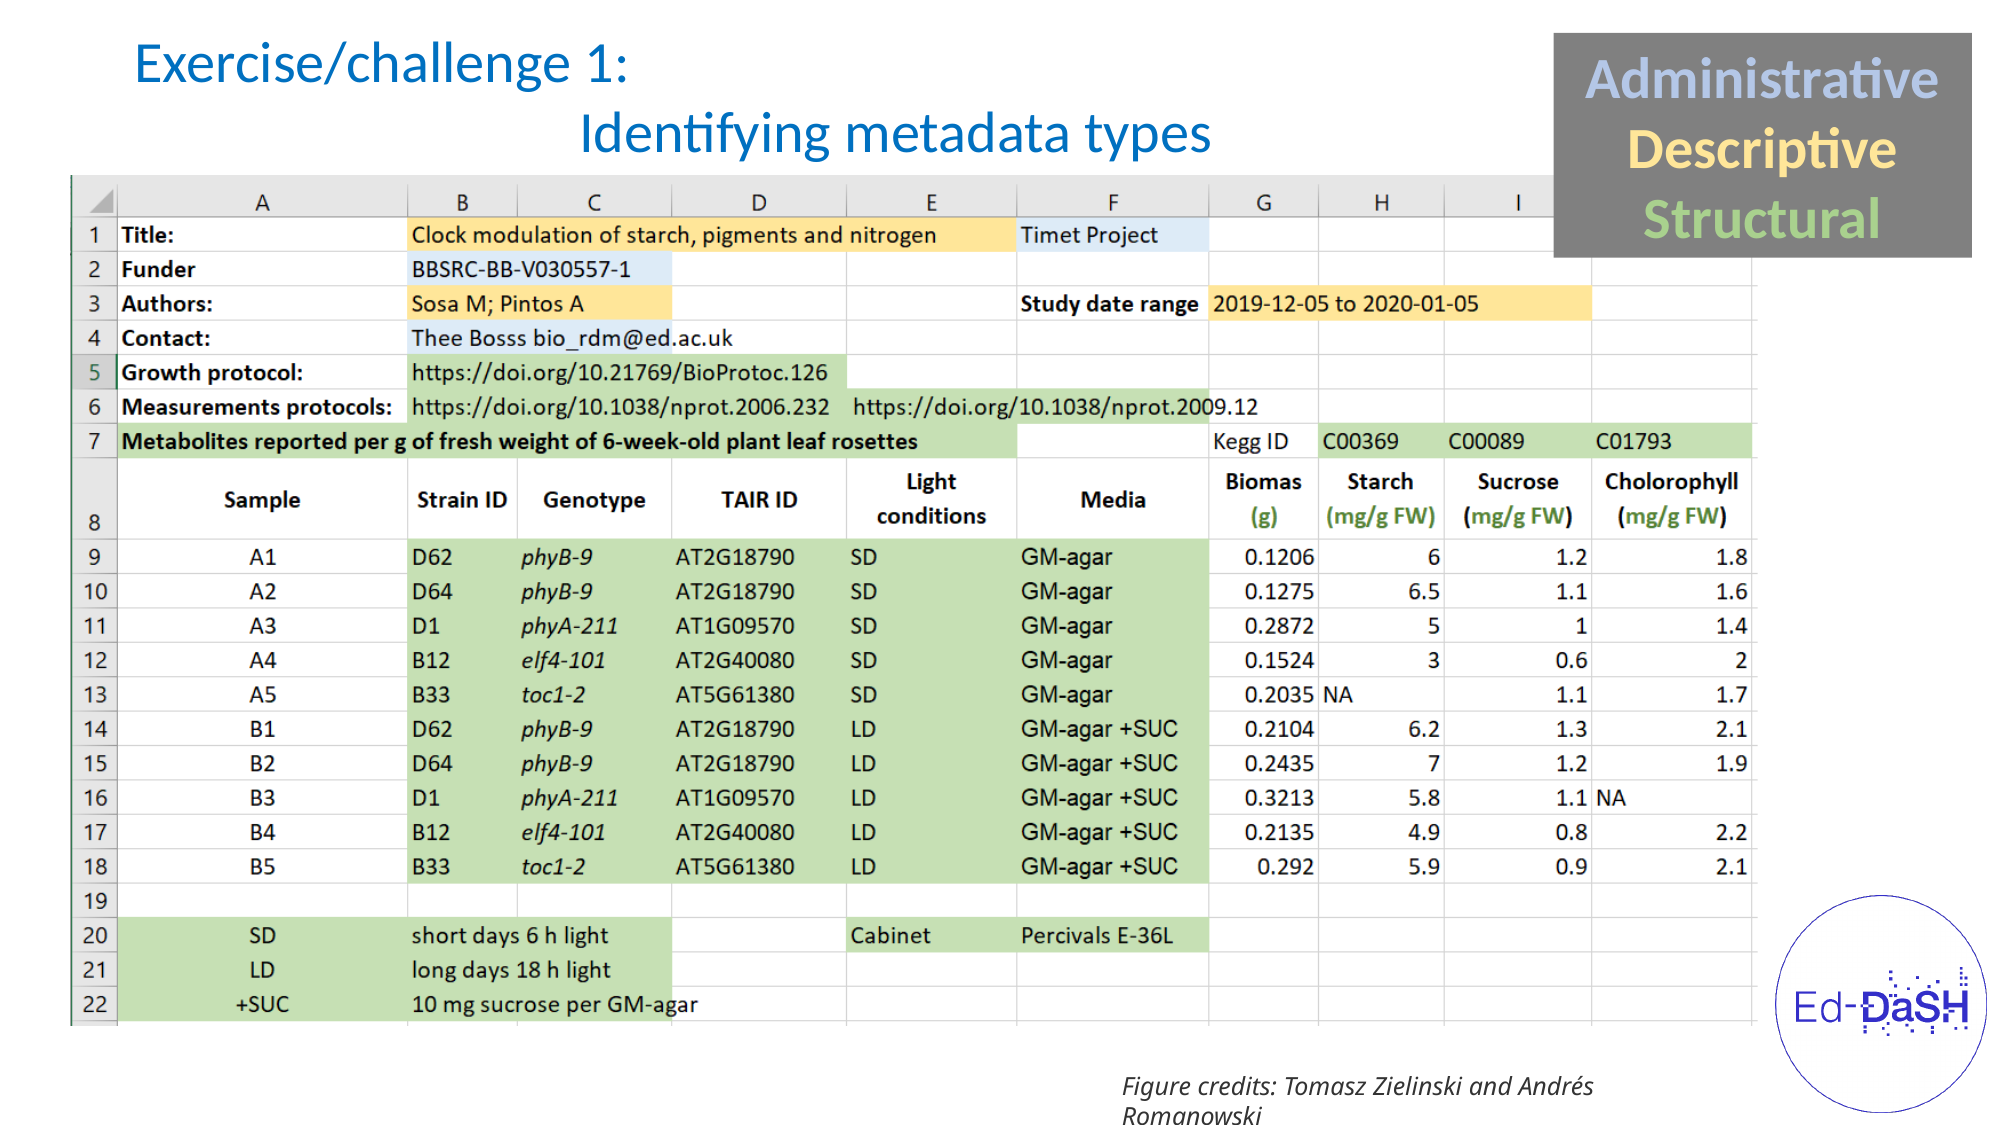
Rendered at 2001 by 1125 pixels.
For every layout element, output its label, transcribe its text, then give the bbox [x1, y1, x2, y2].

picture [70, 174, 1758, 1026]
picture [1775, 895, 1987, 1113]
text_box Administrative Descriptive Structural [1553, 32, 1972, 258]
text_box Exercise/challenge 1: Identifying metadata types [119, 16, 1673, 172]
text_box Figure credits: Tomasz Zielinski and Andrés Romanowski [1107, 1063, 1733, 1125]
